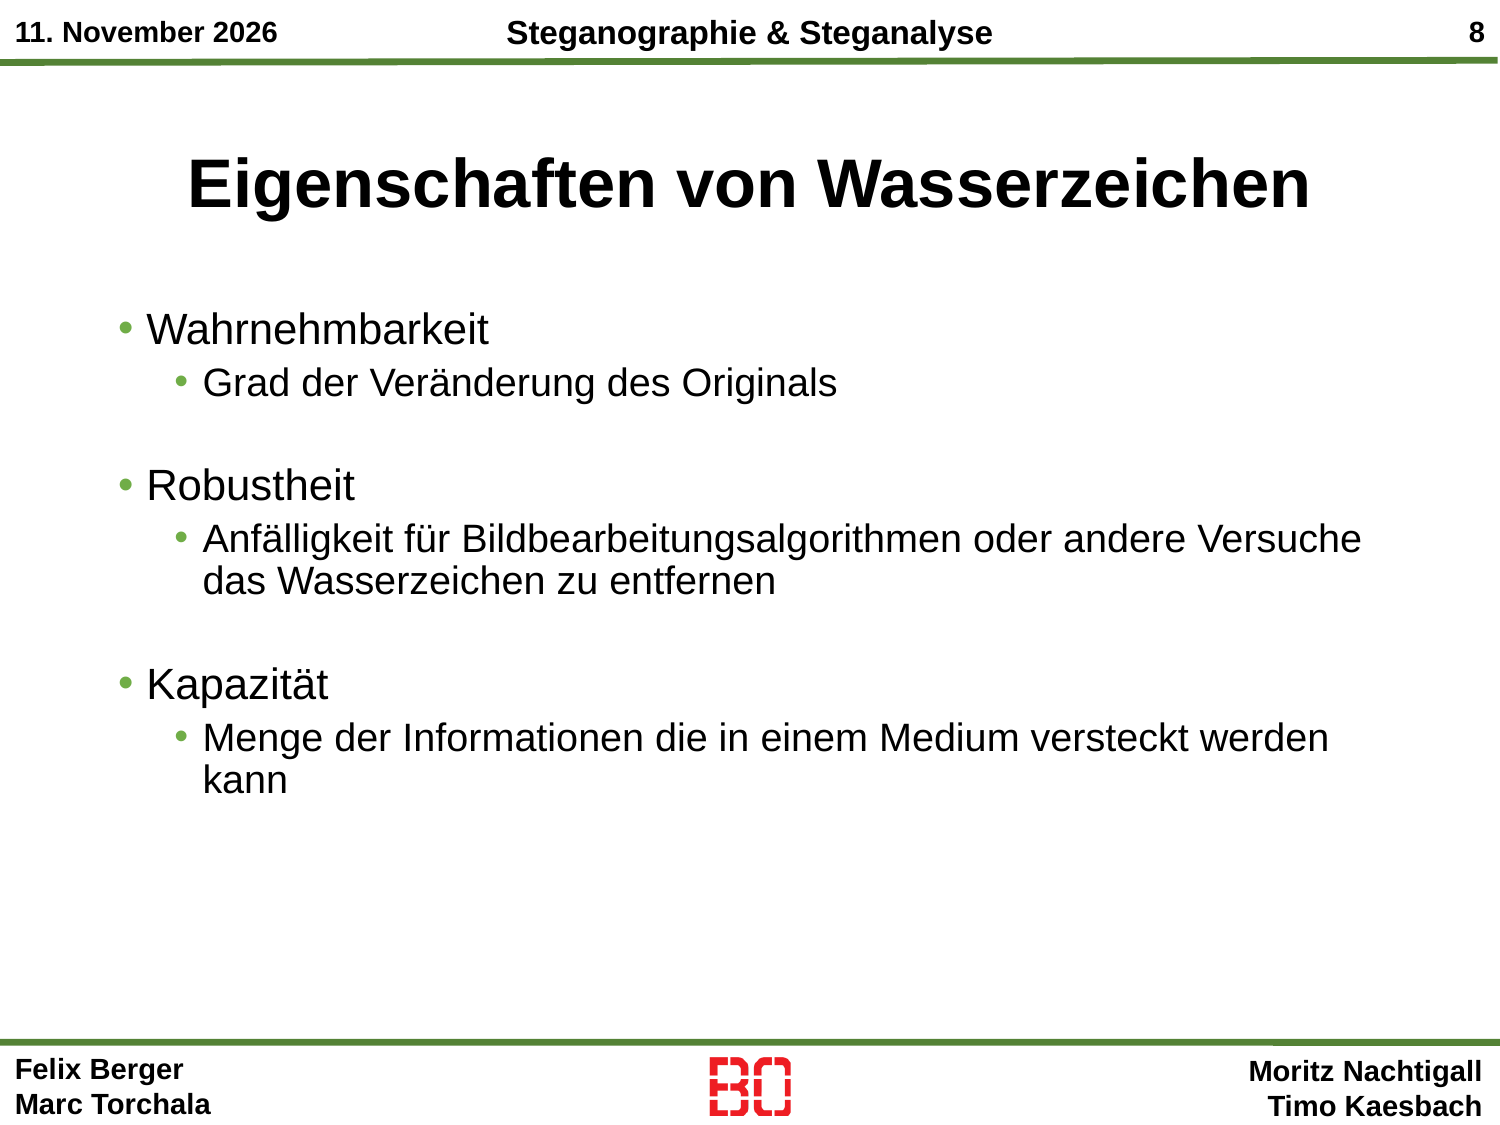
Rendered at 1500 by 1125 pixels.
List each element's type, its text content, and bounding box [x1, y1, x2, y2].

title Eigenschaften von Wasserzeichen [103, 76, 1397, 295]
list Wahrnehmbarkeit Grad der Veränderung des Originals Robustheit Anfälligkeit für Bildbearbeitungsalgorithmen oder andere Versuche das Wasserzeichen zu entfernen Kapazität Menge der Informationen die in einem Medium versteckt werden kann [103, 299, 1397, 1014]
